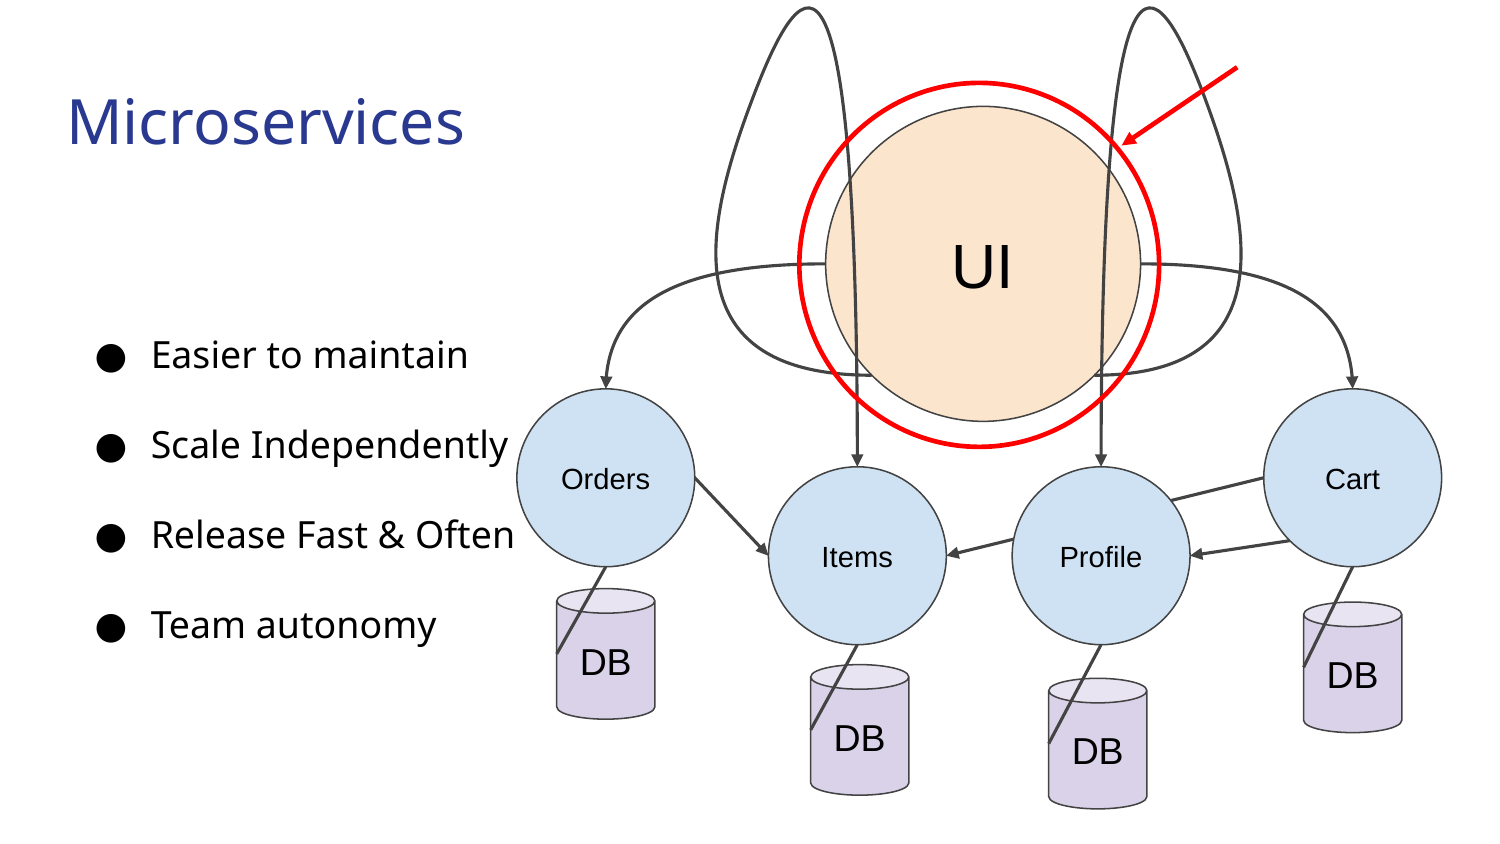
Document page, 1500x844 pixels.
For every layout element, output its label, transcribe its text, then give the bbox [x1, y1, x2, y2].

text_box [1097, 644, 1102, 679]
text_box DB [810, 664, 909, 796]
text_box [1189, 540, 1290, 556]
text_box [818, 413, 911, 429]
text_box DB [1303, 602, 1402, 733]
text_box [605, 263, 826, 390]
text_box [679, 462, 769, 556]
text_box DB [1048, 678, 1147, 809]
text_box [799, 82, 1160, 447]
text_box Profile [1061, 466, 1141, 476]
text_box Profile [1012, 563, 1190, 645]
text_box Orders [516, 404, 693, 567]
title Microservices [51, 67, 517, 167]
text_box Items [768, 466, 947, 645]
text_box DB [556, 588, 655, 720]
text_box Cart [1263, 388, 1442, 567]
text_box Easier to maintain Scale Independently Release Fast & Often Team autonomy [60, 271, 862, 404]
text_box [946, 477, 1264, 556]
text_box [1051, 417, 1144, 425]
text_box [1140, 263, 1353, 390]
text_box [1121, 66, 1238, 146]
